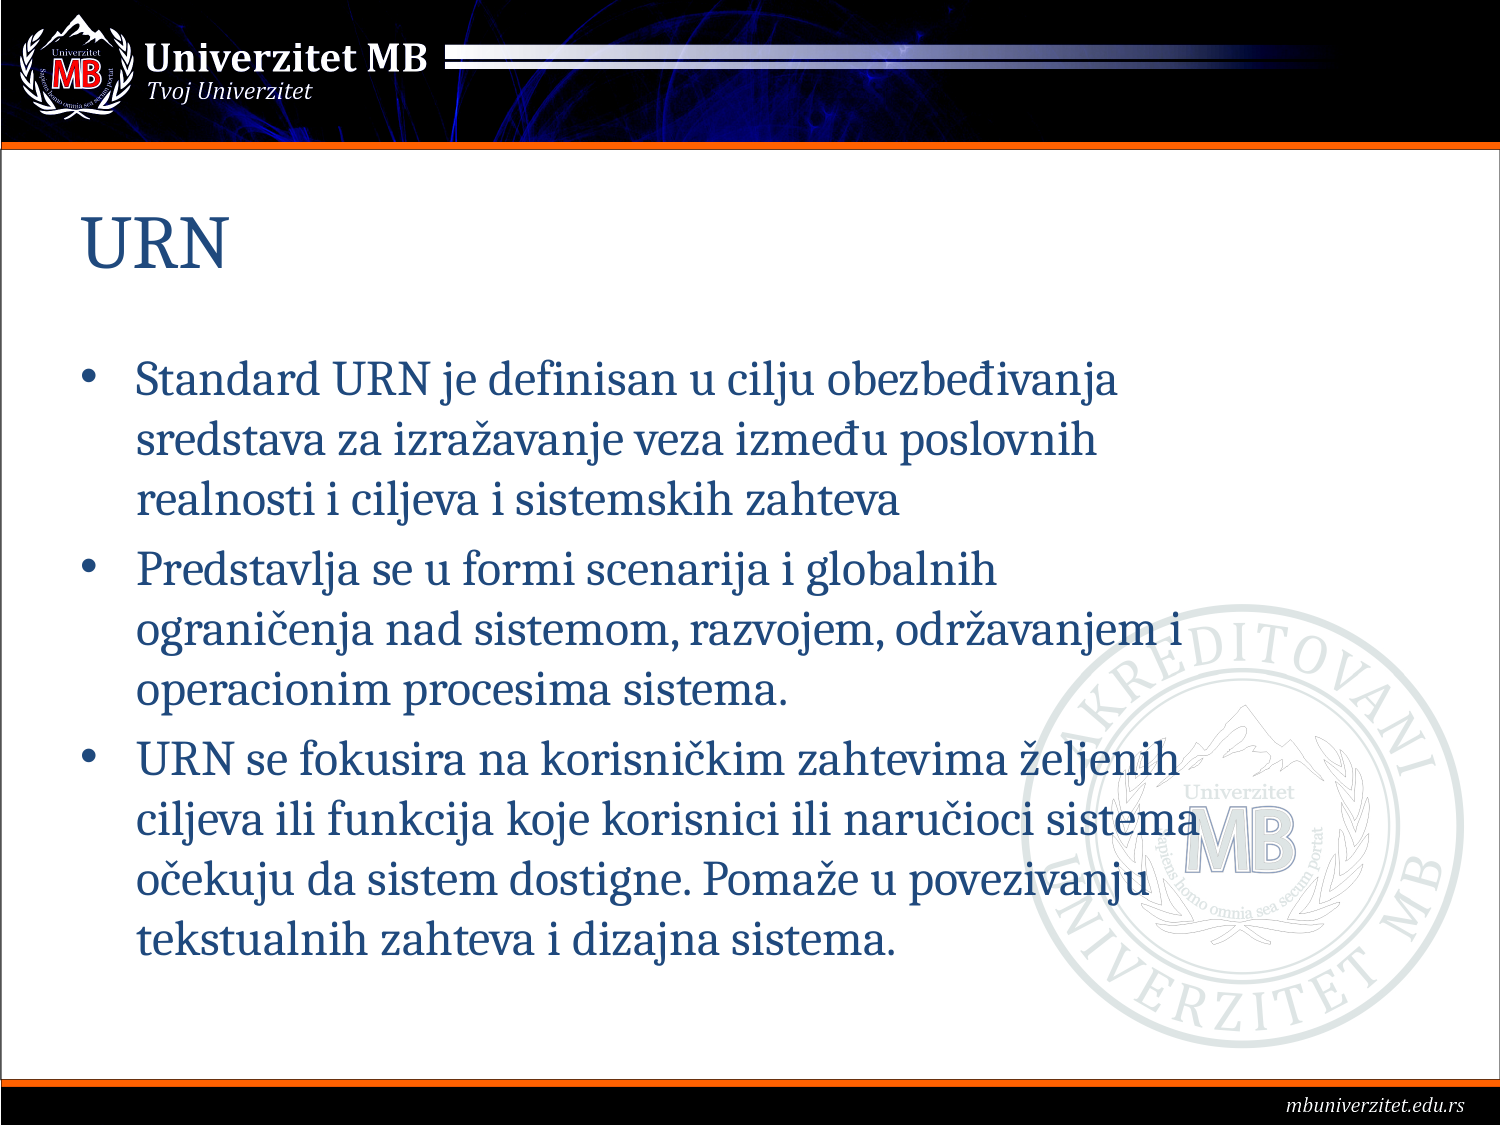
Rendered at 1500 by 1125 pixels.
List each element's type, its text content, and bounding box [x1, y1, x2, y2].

picture [0, 0, 1500, 1125]
title URN [64, 184, 892, 291]
subtitle Standard URN je definisan u cilju obezbeđivanja sredstava za izražavanje veza između poslovnih realnosti i ciljeva i sistemskih zahteva Predstavlja se u formi scenarija i globalnih ograničenja nad sistemom, razvojem, održavanjem i operacionim procesima sistema. URN se fokusira na korisničkim zahtevima željenih ciljeva ili funkcija koje korisnici ili naručioci sistema očekuju da sistem dostigne. Pomaže u povezivanju tekstualnih zahteva i dizajna sistema. [64, 338, 1233, 1071]
